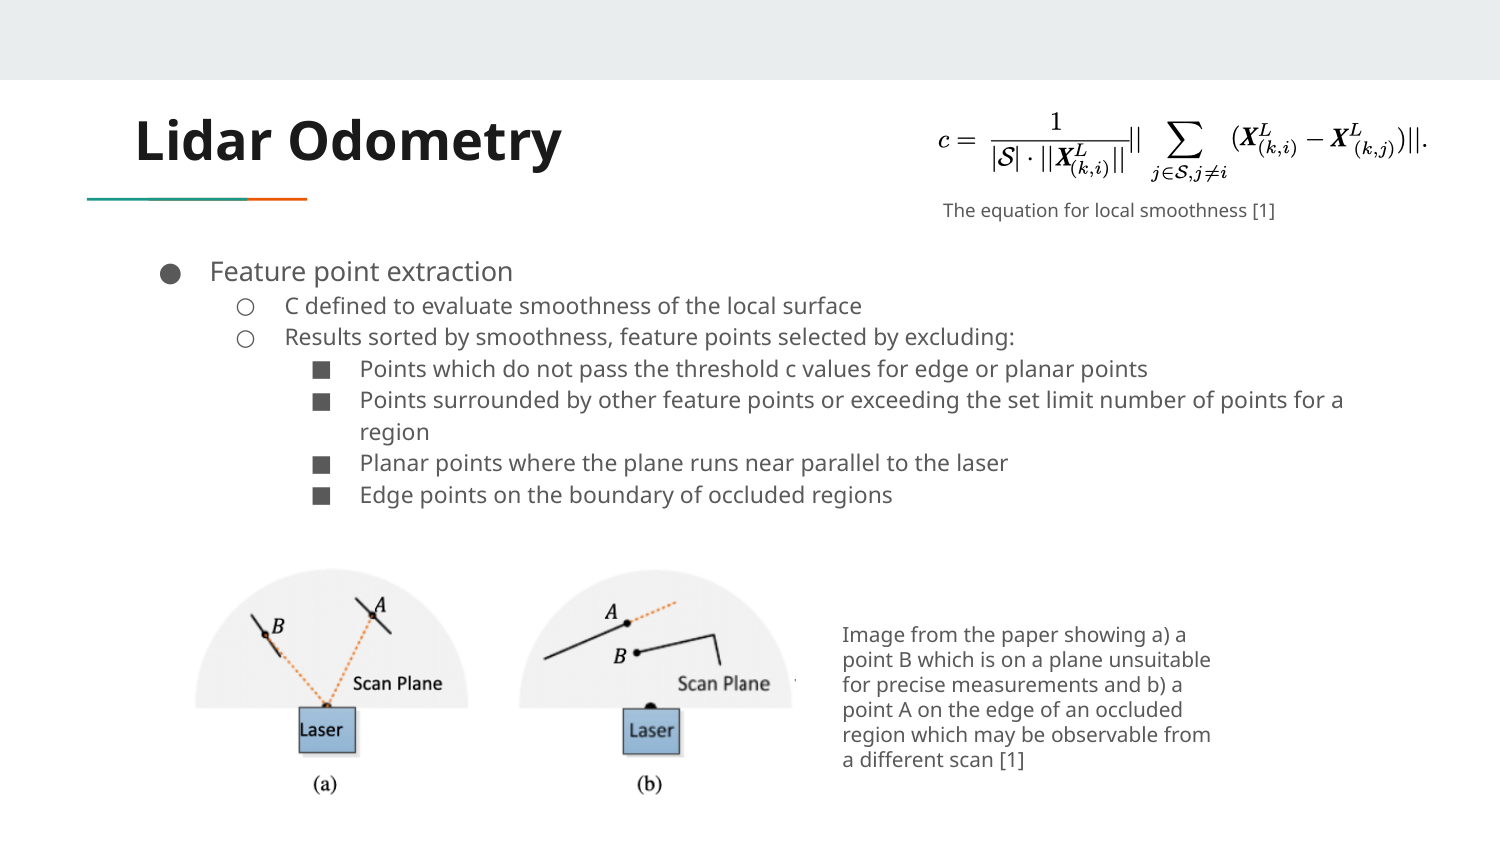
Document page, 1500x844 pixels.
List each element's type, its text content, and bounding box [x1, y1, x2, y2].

title Lidar Odometry [119, 91, 1381, 180]
text_box The equation for local smoothness [1] [928, 198, 1351, 238]
text_box Image from the paper showing a) a point B which is on a plane unsuitable for precise measurements and b) a point A on the edge of an occluded region which may be observable from a different scan [1] [838, 606, 1242, 774]
picture [163, 545, 835, 804]
list Feature point extraction C defined to evaluate smoothness of the local surface Results sorted by smoothness, feature points selected by excluding: Points which do not pass the threshold c values for edge or planar points Points surrounded by other feature points or exceeding the set limit number of points for a region Planar points where the plane runs near parallel to the laser Edge points on the boundary of occluded regions [119, 234, 1381, 533]
picture [921, 102, 1444, 191]
